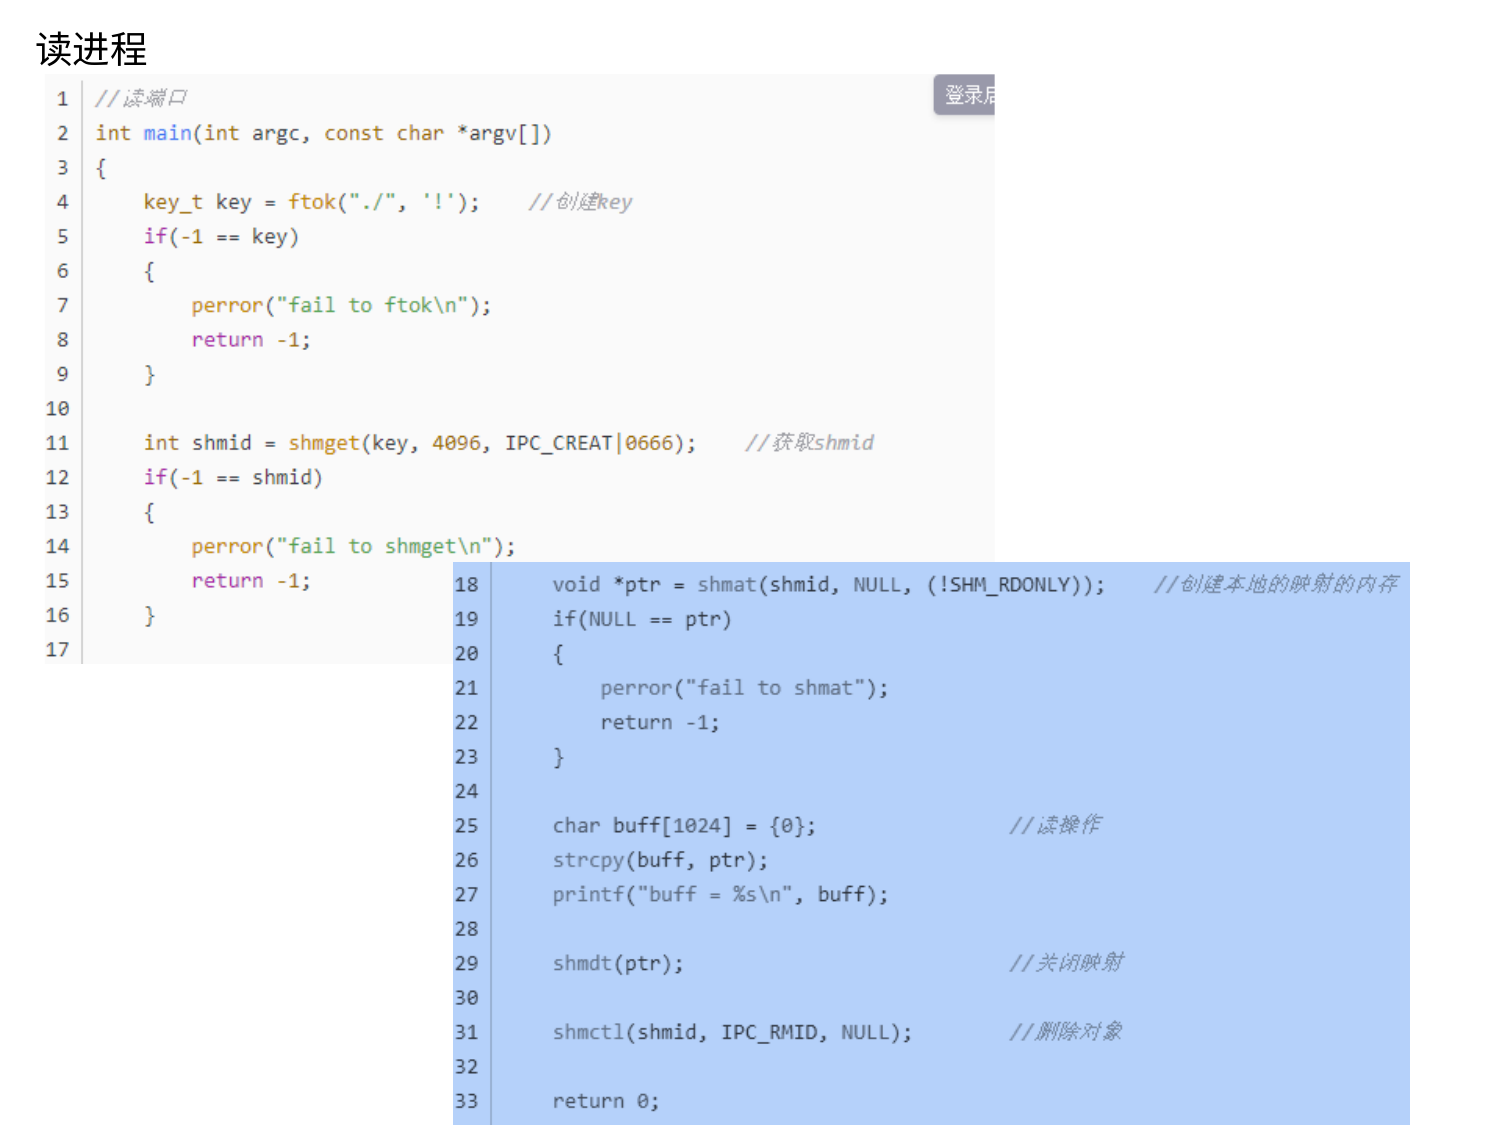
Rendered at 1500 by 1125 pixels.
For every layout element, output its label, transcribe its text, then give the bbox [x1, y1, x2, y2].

text_box 读进程 [20, 19, 163, 79]
picture [44, 73, 1410, 1125]
